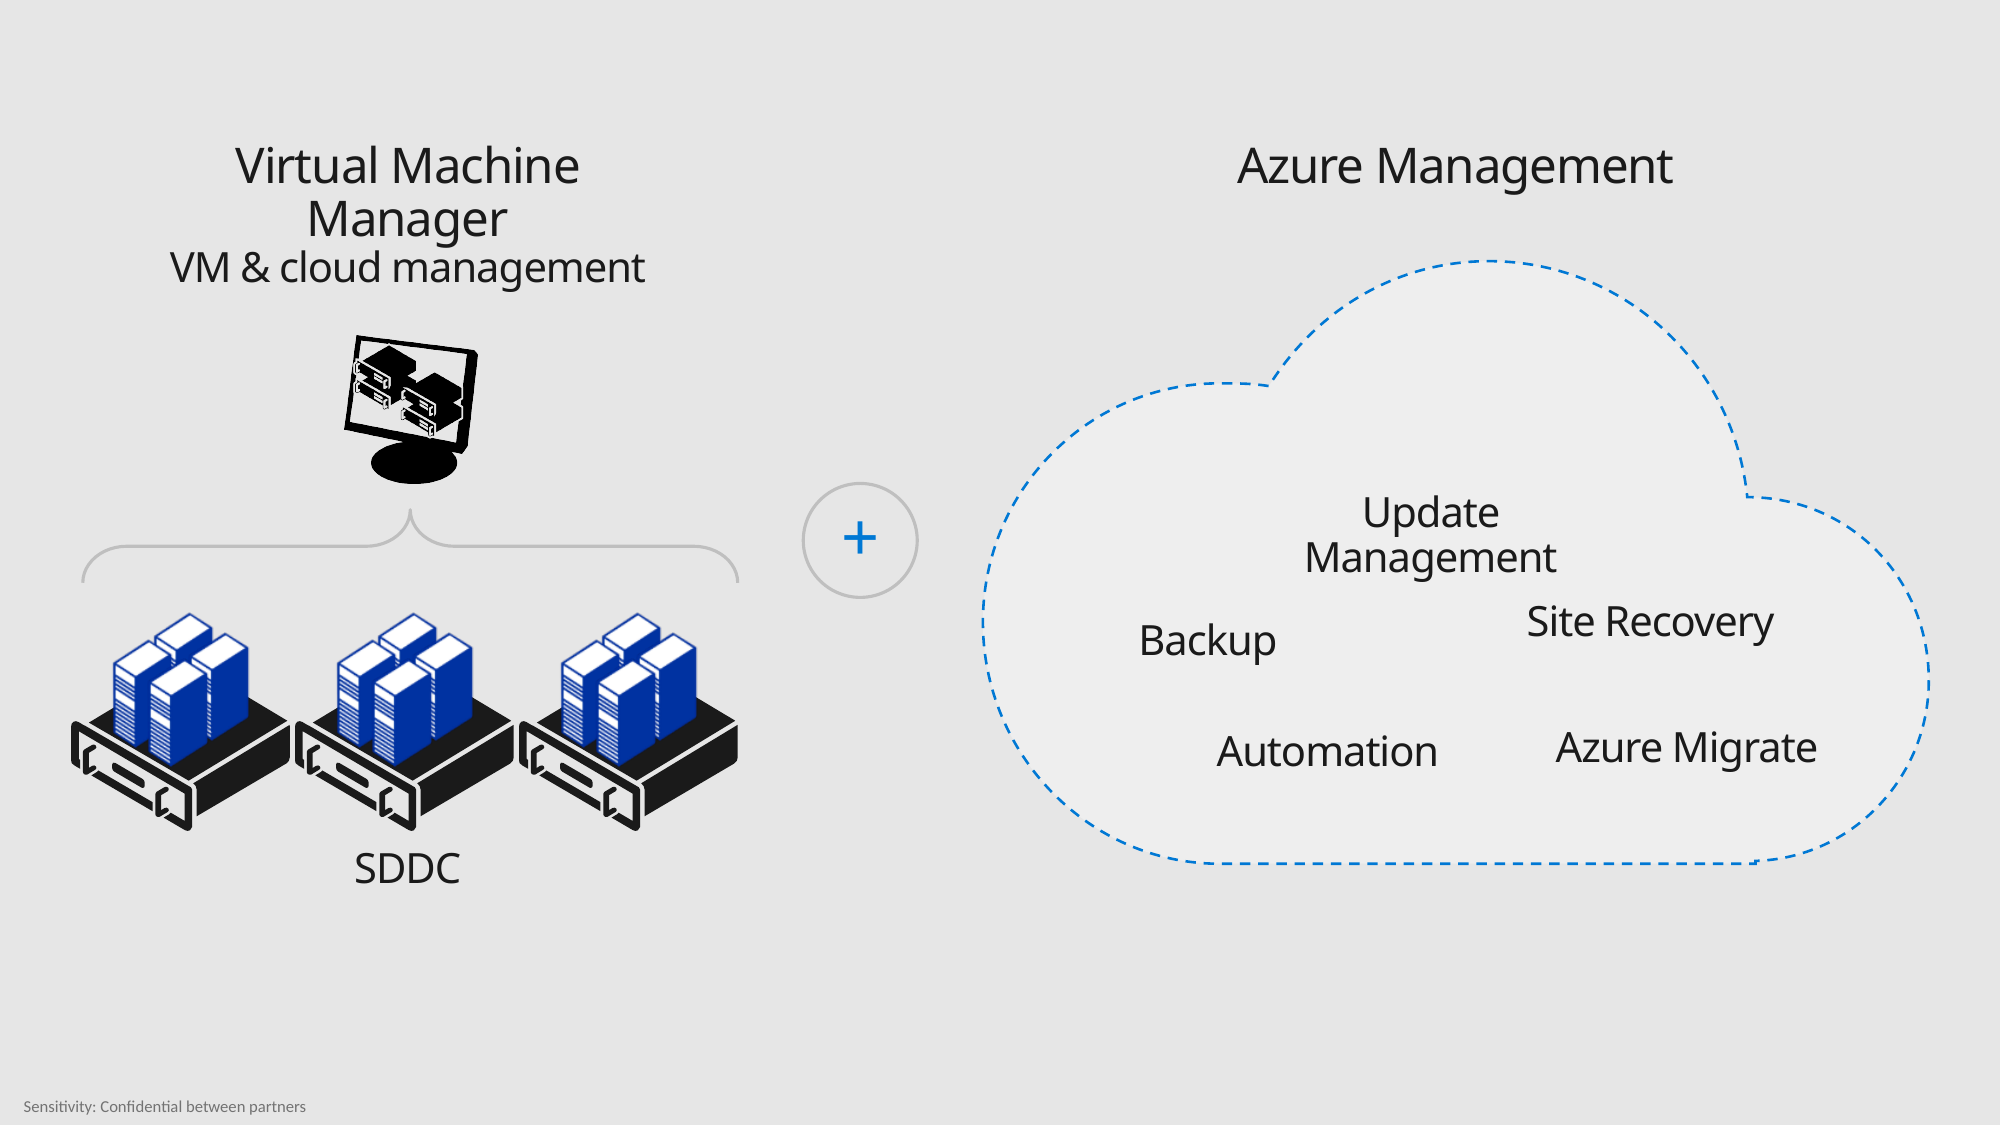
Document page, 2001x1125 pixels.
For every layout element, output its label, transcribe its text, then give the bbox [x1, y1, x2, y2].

text_box + [802, 482, 919, 599]
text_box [982, 140, 1930, 865]
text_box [70, 140, 738, 894]
